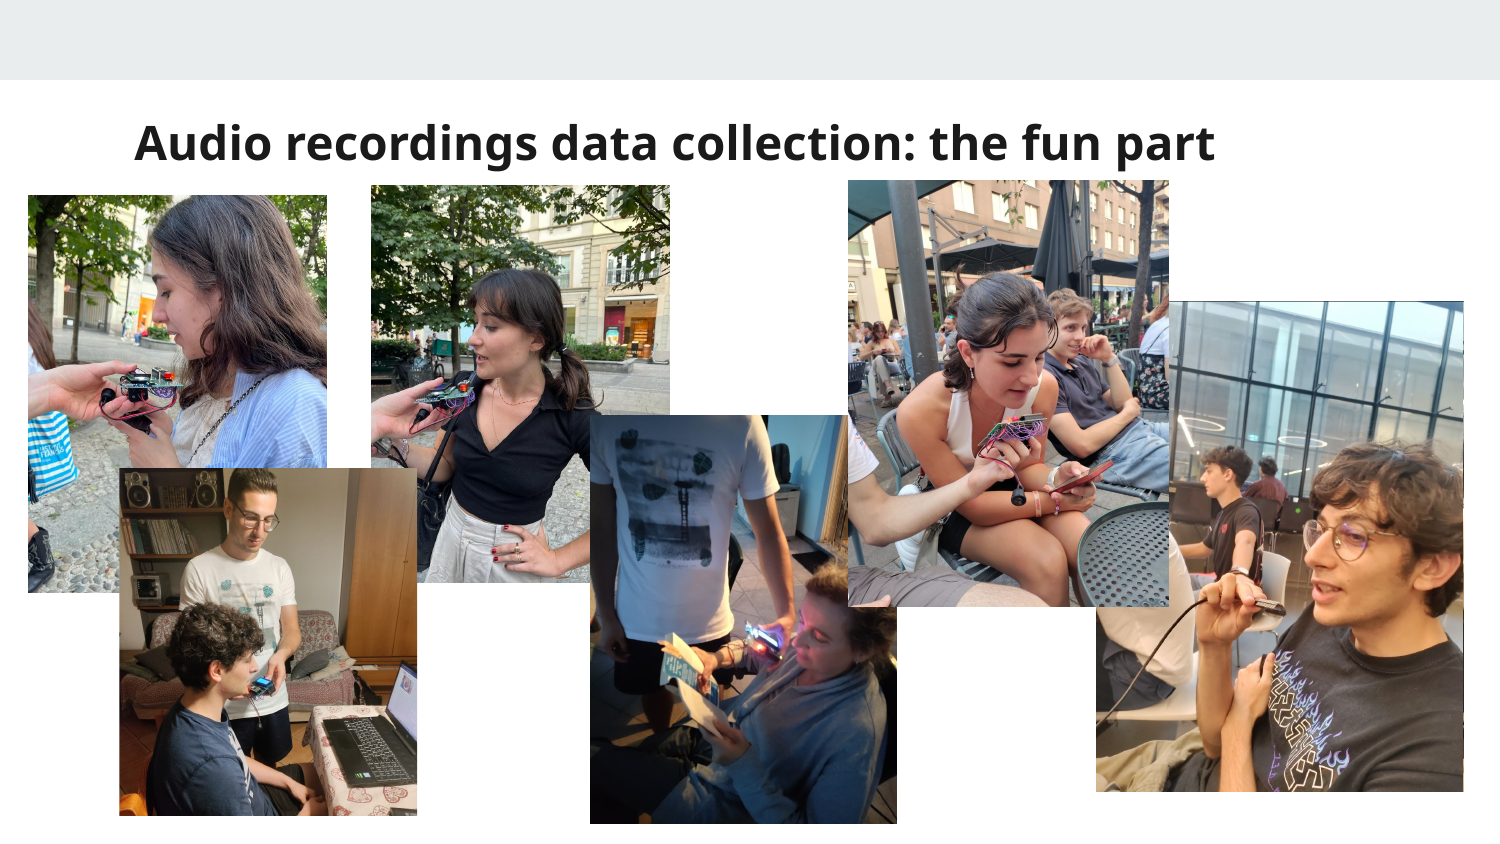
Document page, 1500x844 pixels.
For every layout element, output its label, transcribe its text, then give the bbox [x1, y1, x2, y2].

picture [28, 180, 1465, 824]
picture [28, 450, 38, 456]
picture [41, 444, 63, 456]
title Audio recordings data collection: the fun part [119, 97, 1381, 186]
